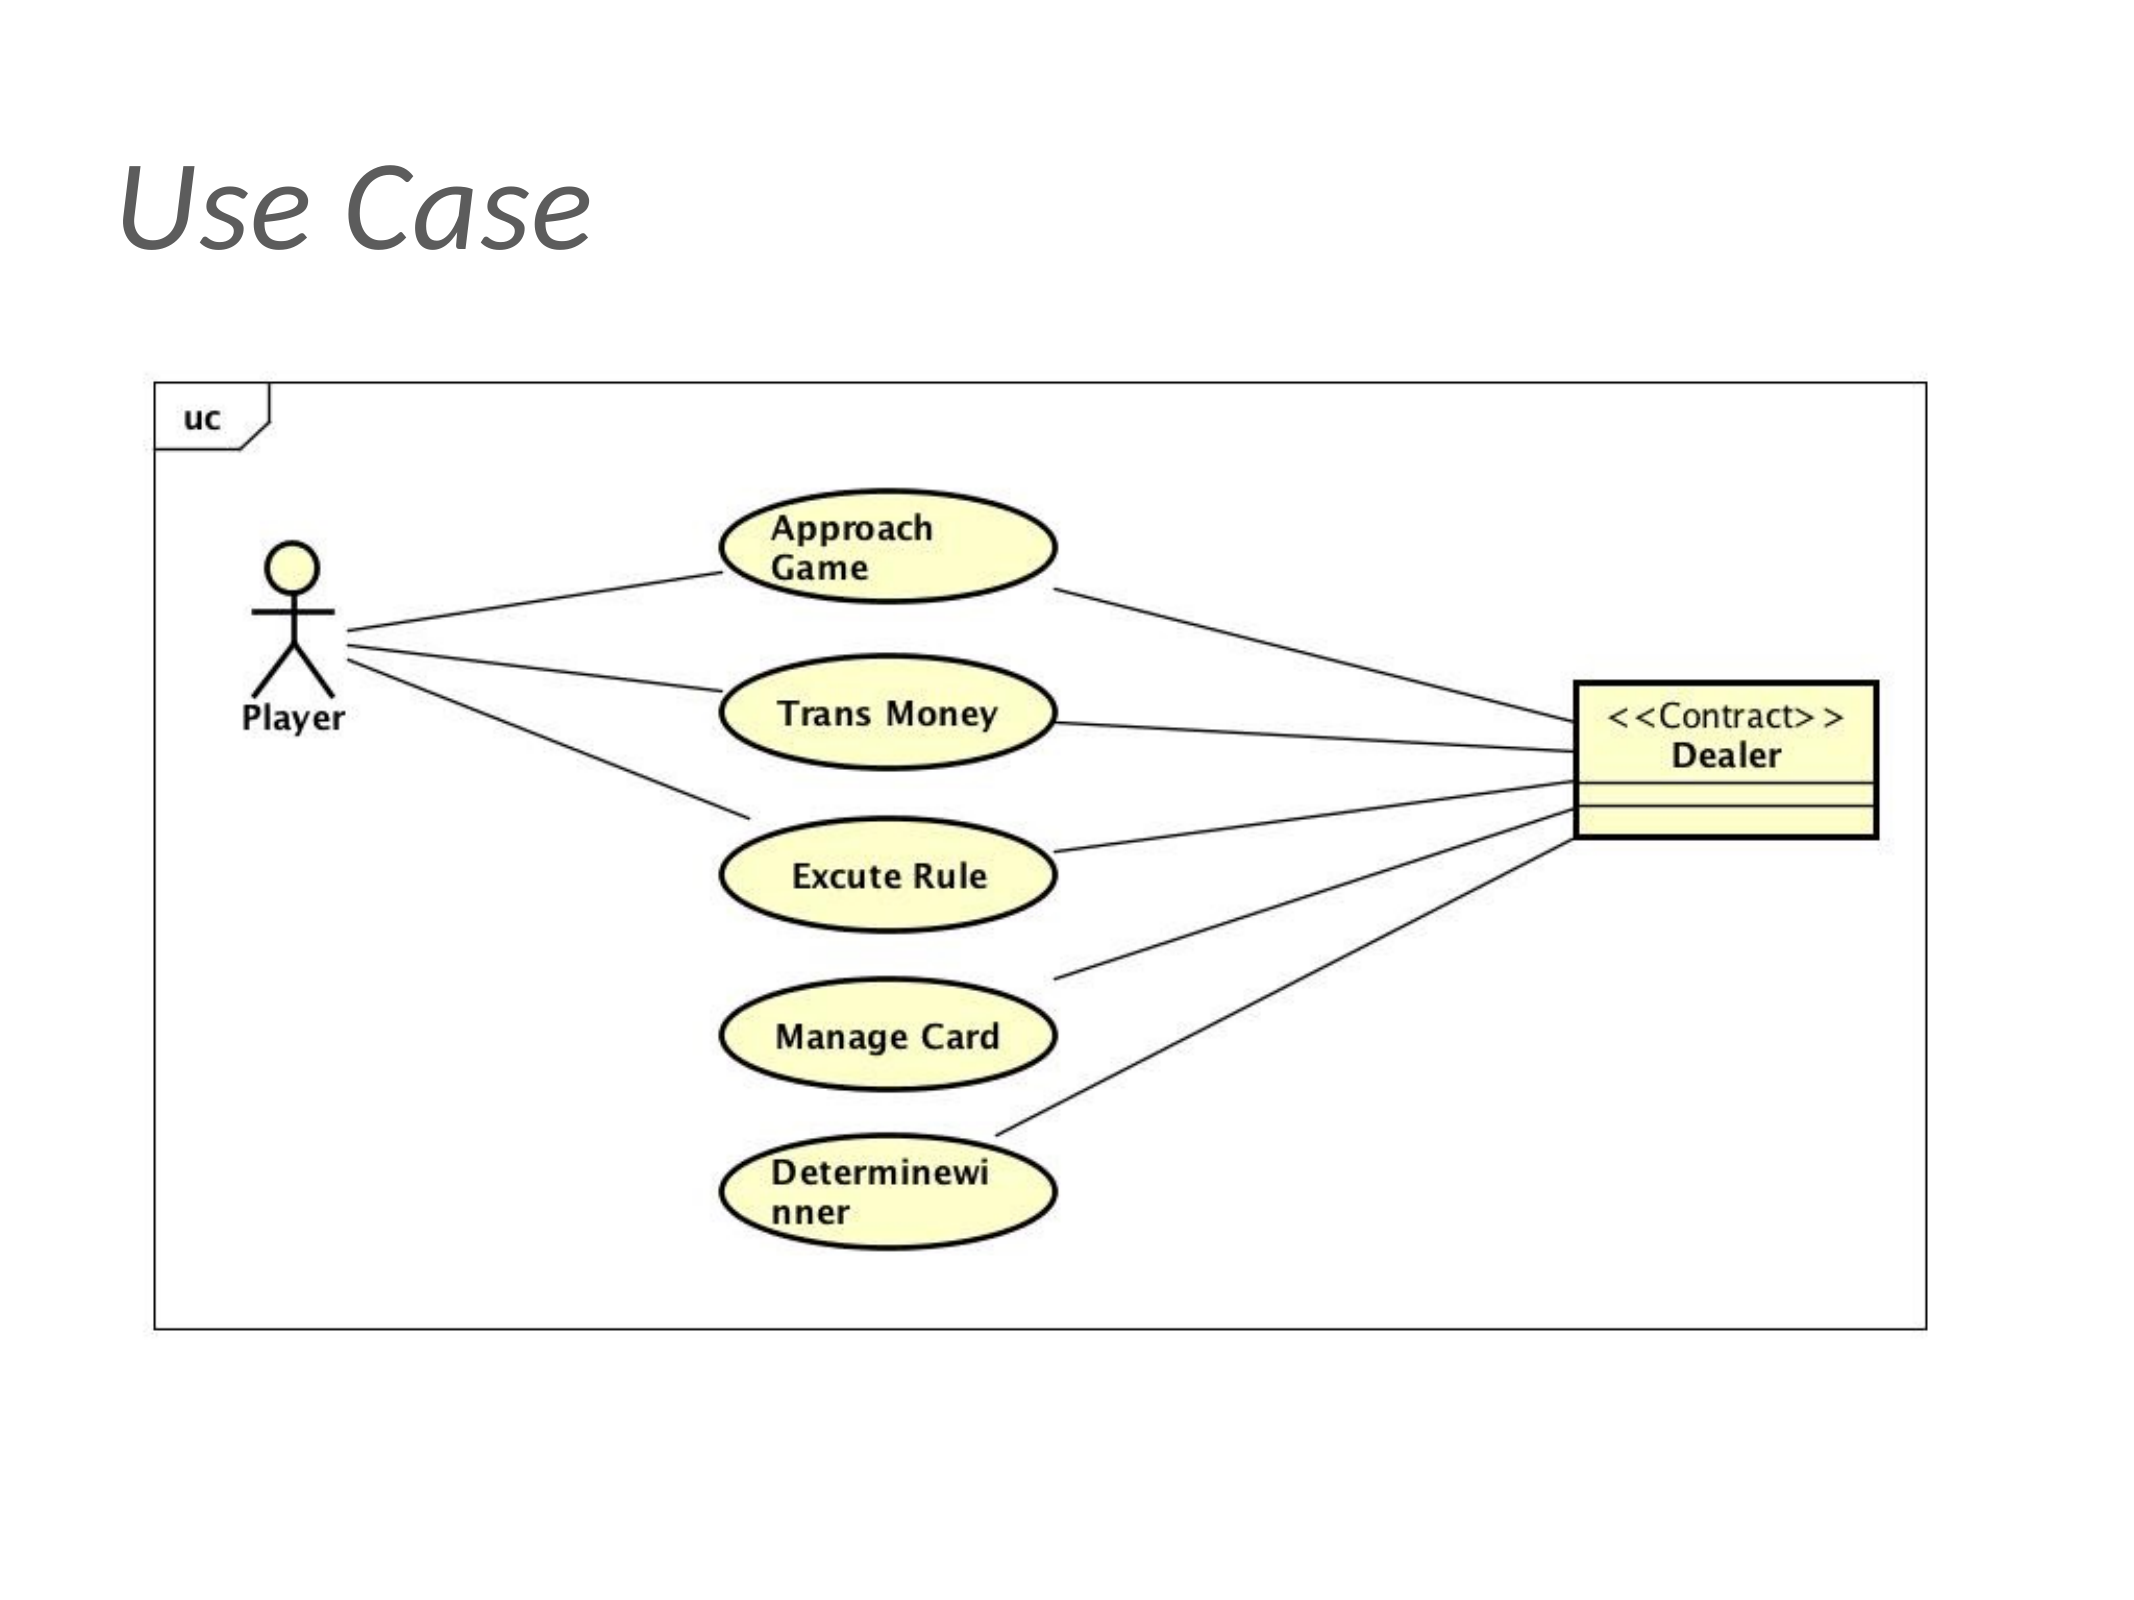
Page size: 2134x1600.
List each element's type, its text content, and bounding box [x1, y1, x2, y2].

picture [126, 354, 1953, 1358]
text_box Use Case [106, 111, 2027, 284]
